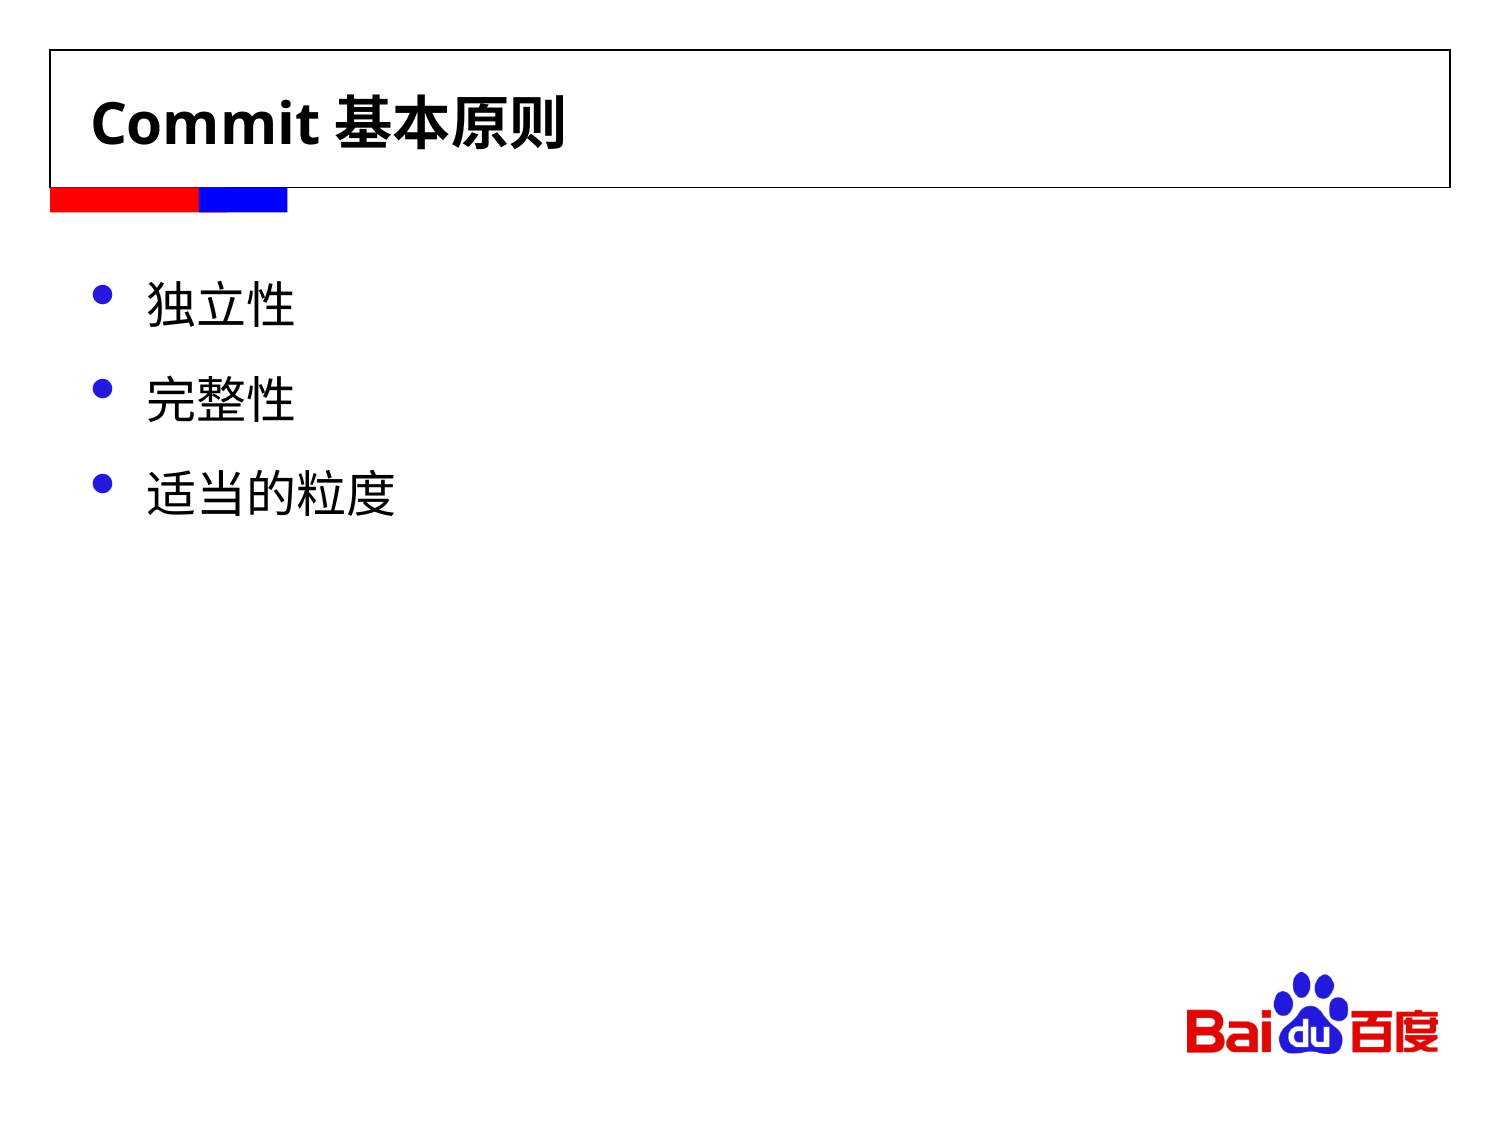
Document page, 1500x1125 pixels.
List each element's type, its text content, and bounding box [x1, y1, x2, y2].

title Commit基本原则 [74, 56, 1426, 185]
picture [1187, 972, 1438, 1054]
list 独立性 完整性 适当的粒度 [74, 257, 1426, 1001]
